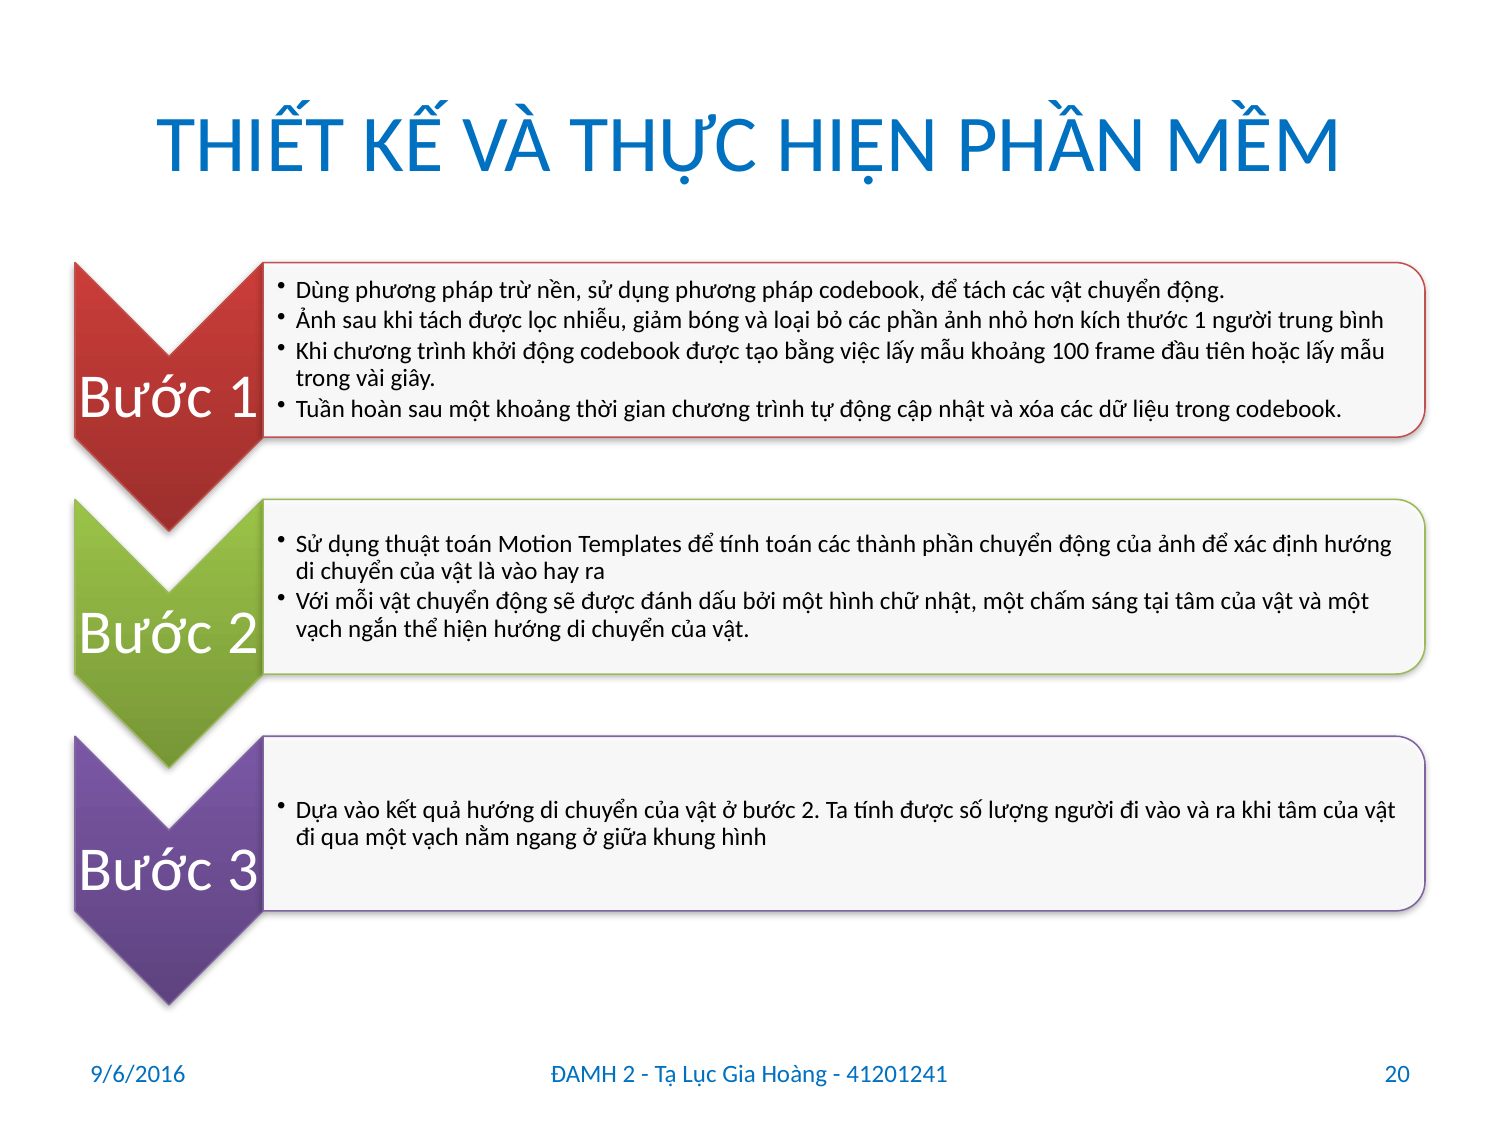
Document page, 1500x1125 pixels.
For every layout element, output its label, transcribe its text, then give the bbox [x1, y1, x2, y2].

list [74, 262, 1426, 1006]
title THIẾT KẾ VÀ THỰC HIỆN PHẦN MỀM [75, 45, 1425, 233]
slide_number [75, 1042, 425, 1103]
footer ĐAMH 2 - Tạ Lục Gia Hoàng - 41201241 [512, 1042, 988, 1103]
slide_number 20 [1074, 1042, 1425, 1103]
